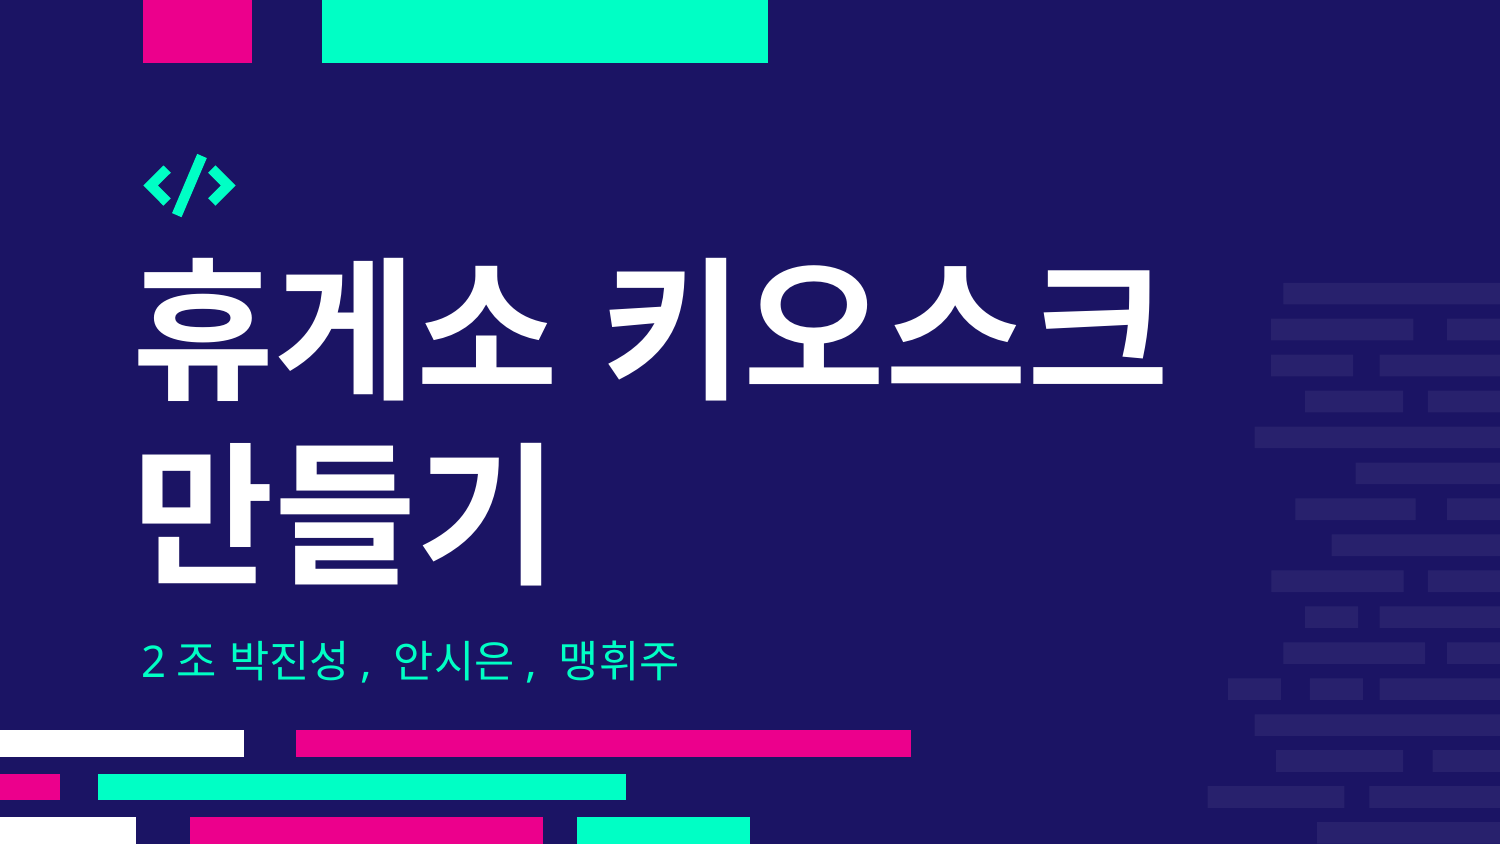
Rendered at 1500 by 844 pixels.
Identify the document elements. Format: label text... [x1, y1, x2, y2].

title 휴게소 키오스크 만들기 [117, 224, 1500, 604]
subtitle 2조 박진성, 안시은, 맹휘주 [126, 634, 1500, 765]
